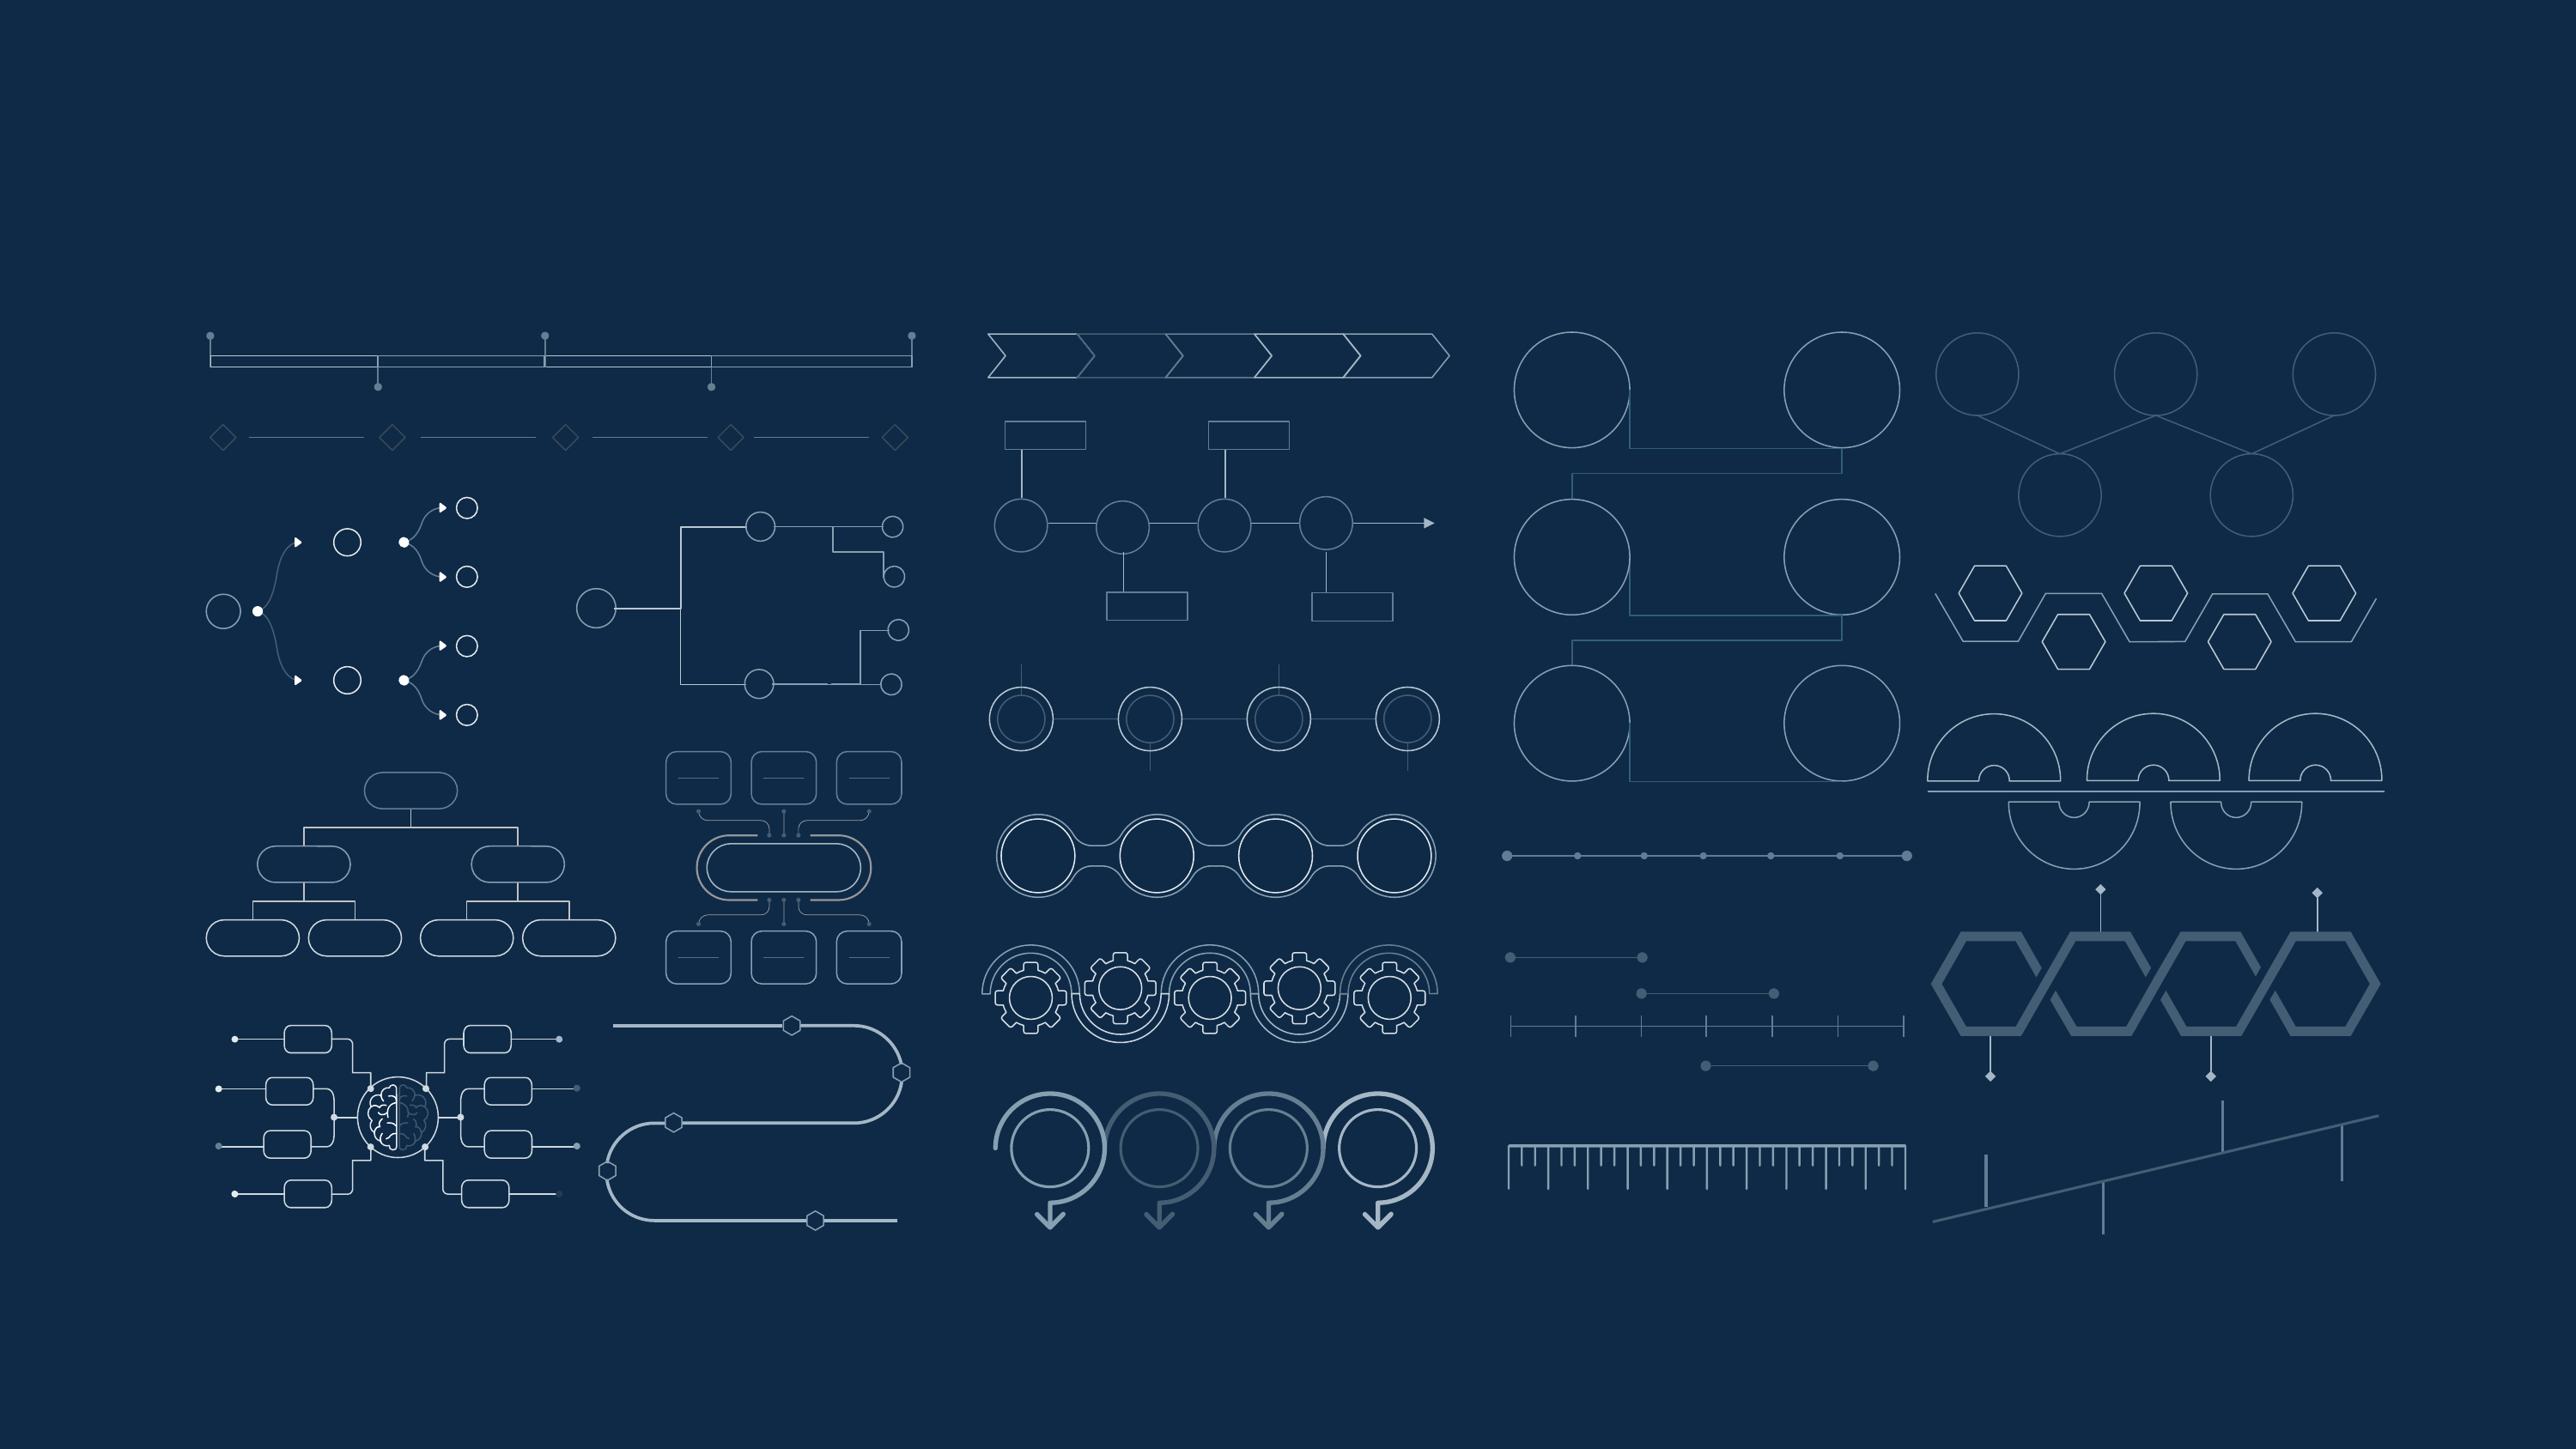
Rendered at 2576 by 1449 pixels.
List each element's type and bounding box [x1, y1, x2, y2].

text_box [1683, 1073, 1731, 1367]
text_box [989, 664, 1440, 772]
text_box [1932, 1100, 2379, 1235]
text_box [1935, 332, 2376, 537]
text_box [576, 512, 910, 699]
text_box [215, 1025, 581, 1209]
text_box [981, 944, 1438, 1043]
text_box [598, 1016, 910, 1231]
text_box [1506, 852, 1907, 860]
text_box [987, 333, 1450, 379]
text_box [1935, 566, 2377, 670]
text_box [1930, 888, 2381, 1077]
text_box [665, 751, 902, 985]
text_box [210, 424, 908, 451]
text_box [993, 814, 1437, 898]
text_box [993, 1091, 1436, 1230]
text_box [205, 497, 478, 726]
text_box [1514, 331, 1900, 782]
text_box [1510, 957, 1905, 1066]
text_box [1927, 712, 2385, 870]
text_box [206, 772, 617, 956]
text_box [994, 421, 1435, 621]
text_box [206, 331, 916, 391]
